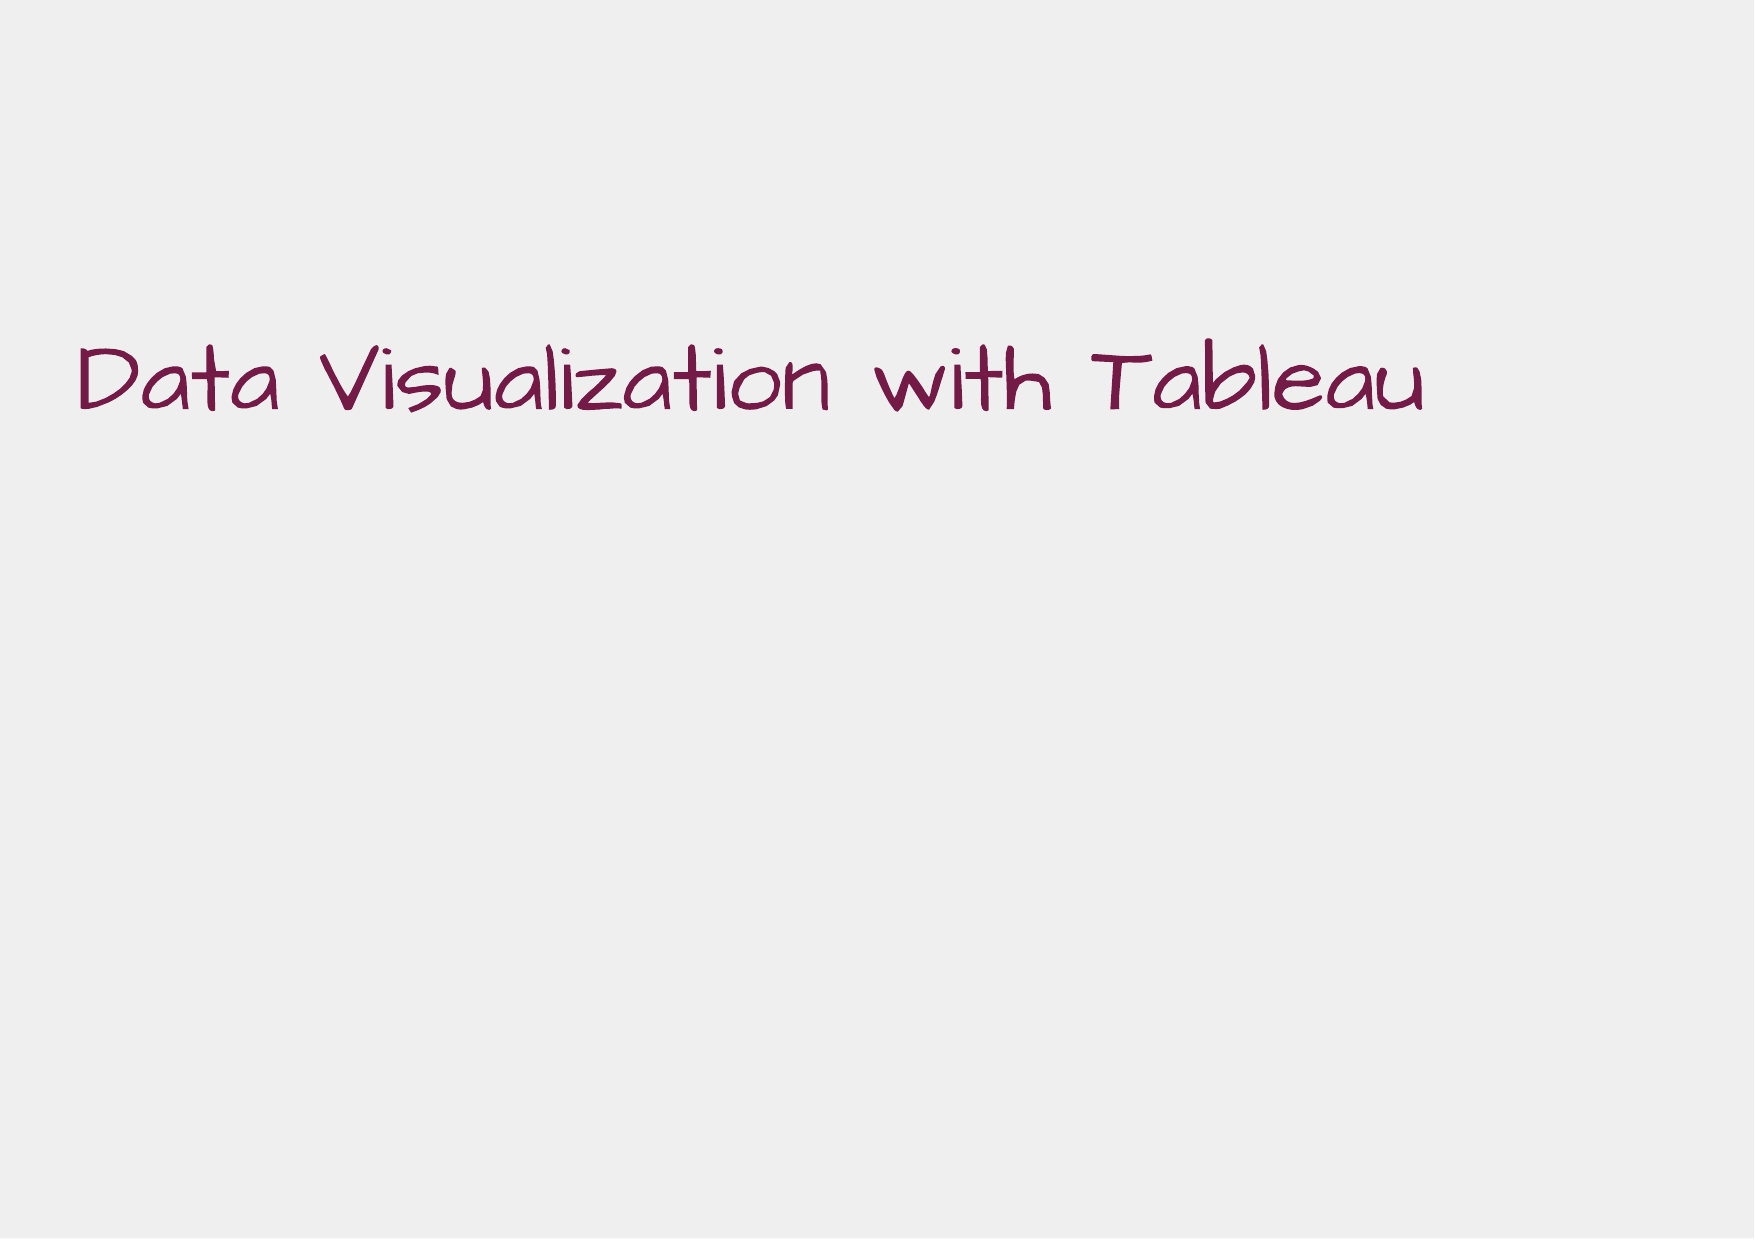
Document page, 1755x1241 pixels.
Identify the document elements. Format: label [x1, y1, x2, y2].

text_box [564, 364, 573, 410]
text_box [784, 362, 828, 411]
text_box [874, 365, 945, 412]
text_box [1259, 344, 1270, 410]
text_box [1204, 338, 1256, 410]
text_box [731, 366, 781, 410]
text_box [1274, 364, 1323, 410]
text_box [142, 366, 189, 410]
text_box [319, 345, 379, 411]
text_box [954, 364, 963, 410]
text_box [673, 344, 711, 412]
text_box [1005, 345, 1052, 411]
text_box [951, 348, 960, 355]
text_box [716, 364, 726, 410]
text_box [575, 368, 622, 411]
text_box [445, 367, 492, 410]
text_box [397, 365, 441, 413]
text_box [1154, 366, 1201, 410]
text_box [385, 364, 394, 410]
text_box [191, 344, 229, 412]
text_box [231, 366, 278, 410]
text_box [382, 348, 392, 355]
text_box [965, 344, 1003, 412]
text_box [0, 0, 1755, 1239]
text_box [623, 366, 671, 410]
text_box [80, 348, 139, 410]
text_box [714, 348, 723, 355]
text_box [1327, 366, 1374, 410]
text_box [495, 366, 542, 410]
text_box [545, 344, 556, 410]
text_box [561, 348, 570, 355]
text_box [1091, 354, 1153, 410]
text_box [1376, 367, 1423, 410]
